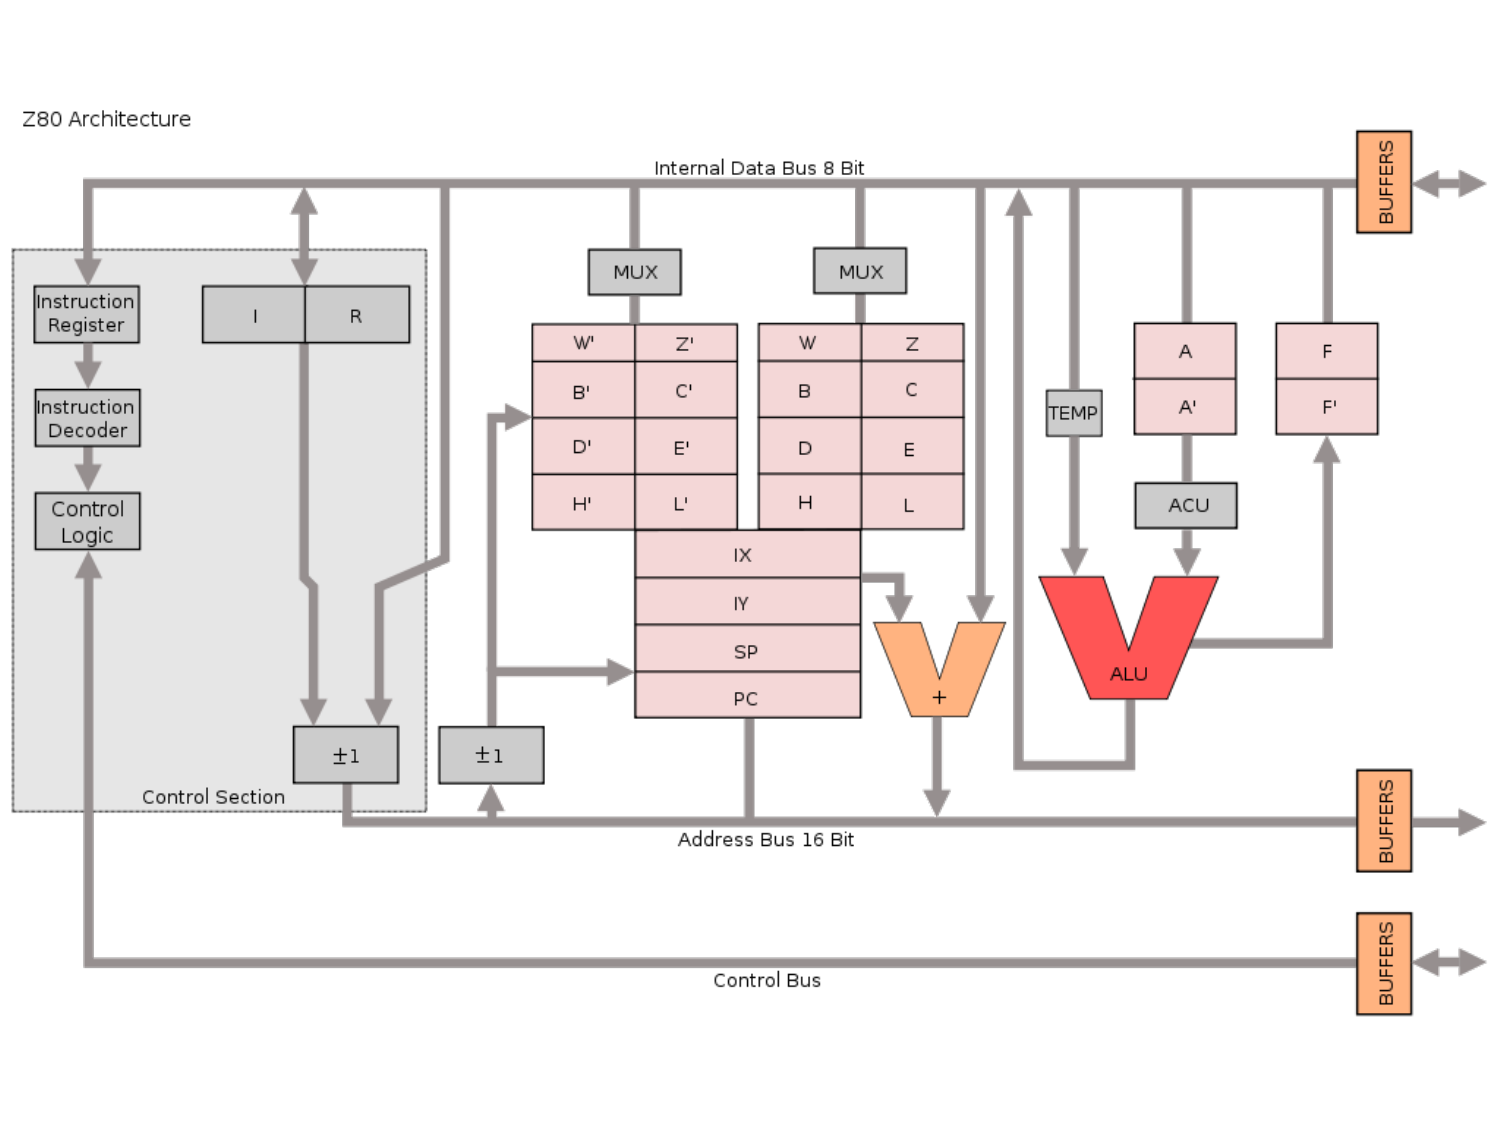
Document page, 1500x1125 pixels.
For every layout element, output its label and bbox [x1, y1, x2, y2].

picture [0, 87, 1500, 1037]
